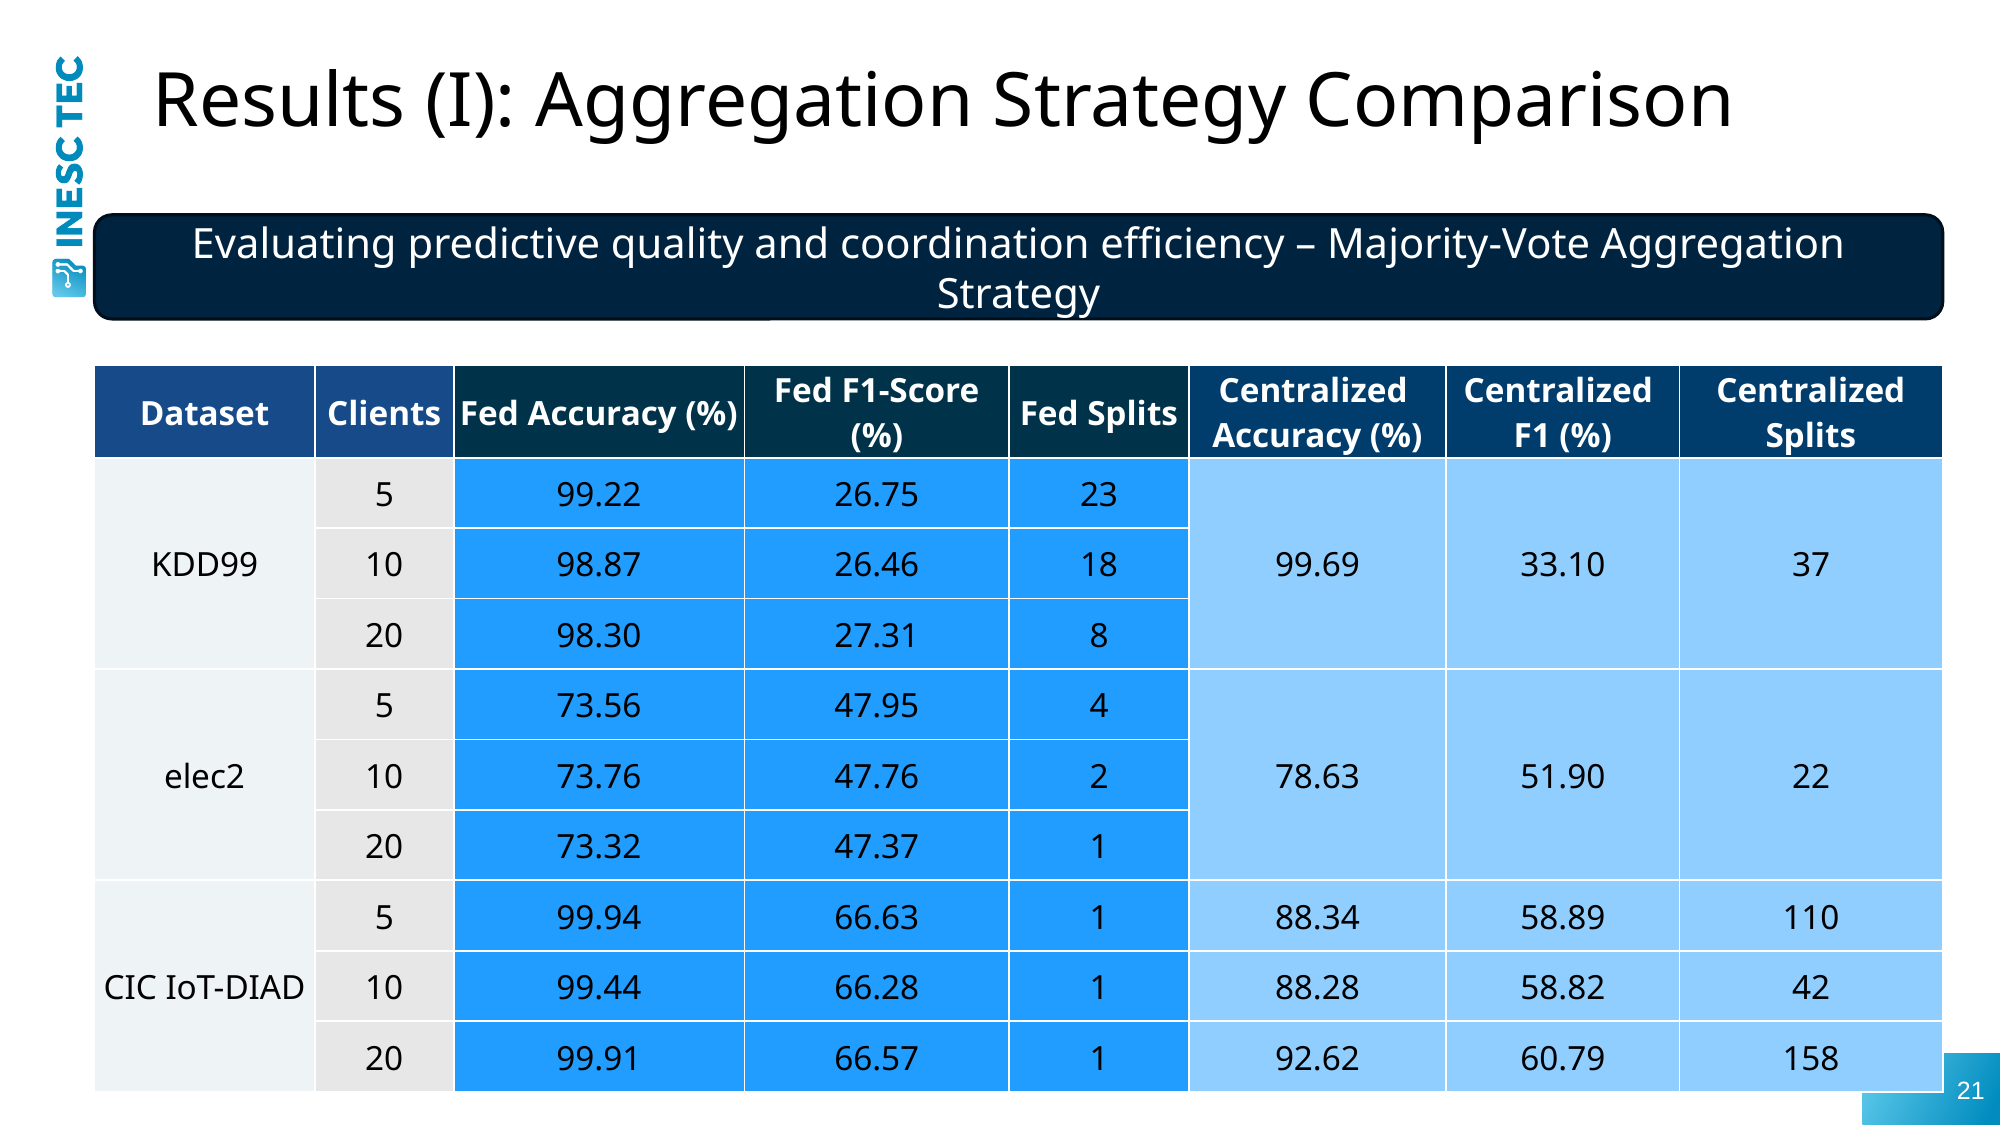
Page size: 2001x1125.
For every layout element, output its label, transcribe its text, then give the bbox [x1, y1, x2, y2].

table_cell 88.34 [1190, 881, 1445, 950]
table_header Clients [316, 366, 453, 457]
table_cell 26.46 [745, 529, 1008, 598]
table_cell 4 [1010, 670, 1188, 739]
table_cell 99.94 [455, 881, 744, 950]
table_cell 18 [1010, 529, 1188, 598]
table_cell 33.10 [1447, 459, 1679, 668]
table_cell 58.82 [1447, 952, 1679, 1020]
table_cell 42 [1680, 952, 1942, 1020]
slide_number 21 [1862, 1053, 2000, 1125]
table_cell 99.69 [1190, 459, 1445, 668]
table_header Fed F1-Score (%) [745, 366, 1008, 457]
table_cell 47.76 [745, 740, 1008, 809]
table_cell 66.57 [745, 1022, 1008, 1091]
table_cell 110 [1680, 881, 1942, 950]
table_cell 1 [1010, 811, 1188, 879]
table_header Centralized Accuracy (%) [1190, 366, 1445, 457]
table_cell 98.87 [455, 529, 744, 598]
title Results (I): Aggregation Strategy Comparison [137, 54, 1863, 213]
table_cell 47.95 [745, 670, 1008, 739]
table_cell 10 [316, 952, 453, 1020]
table_cell 51.90 [1447, 670, 1679, 879]
table_cell 88.28 [1190, 952, 1445, 1020]
table_cell 1 [1010, 952, 1188, 1020]
table_cell 26.75 [745, 459, 1008, 527]
picture [51, 54, 88, 299]
table_cell 8 [1010, 599, 1188, 668]
table_cell 92.62 [1190, 1022, 1445, 1091]
table_cell 58.89 [1447, 881, 1679, 950]
table_cell 60.79 [1447, 1022, 1679, 1091]
table_cell 5 [316, 459, 453, 527]
table_cell 73.56 [455, 670, 744, 739]
table_cell 23 [1010, 459, 1188, 527]
table_cell CIC IoT-DIAD [95, 881, 314, 1091]
table_cell 20 [316, 599, 453, 668]
table_cell 73.76 [455, 740, 744, 809]
table_cell KDD99 [95, 459, 314, 668]
table_header Centralized F1 (%) [1447, 366, 1679, 457]
table_cell 66.63 [745, 881, 1008, 950]
table_cell 37 [1680, 459, 1942, 668]
table_cell elec2 [95, 670, 314, 879]
table_cell 73.32 [455, 811, 744, 879]
table_cell 5 [316, 881, 453, 950]
table_header Fed Accuracy (%) [455, 366, 744, 457]
text_box Evaluating predictive quality and coordination efficiency – Majority-Vote Aggregation Strategy [92, 213, 1945, 321]
table_cell 5 [316, 670, 453, 739]
table_cell 98.30 [455, 599, 744, 668]
table_cell 2 [1010, 740, 1188, 809]
table_cell 10 [316, 529, 453, 598]
table_cell 20 [316, 811, 453, 879]
table_cell 158 [1680, 1022, 1942, 1091]
table_cell 27.31 [745, 599, 1008, 668]
table_header Centralized Splits [1680, 366, 1942, 457]
table_cell 1 [1010, 881, 1188, 950]
table_header Fed Splits [1010, 366, 1188, 457]
table_cell 78.63 [1190, 670, 1445, 879]
table_cell 99.22 [455, 459, 744, 527]
table_header Dataset [95, 366, 314, 457]
table_cell 10 [316, 740, 453, 809]
table_cell 99.91 [455, 1022, 744, 1091]
table_cell 22 [1680, 670, 1942, 879]
table_cell 1 [1010, 1022, 1188, 1091]
table_cell 47.37 [745, 811, 1008, 879]
table_cell 20 [316, 1022, 453, 1091]
table_cell 99.44 [455, 952, 744, 1020]
table_cell 66.28 [745, 952, 1008, 1020]
